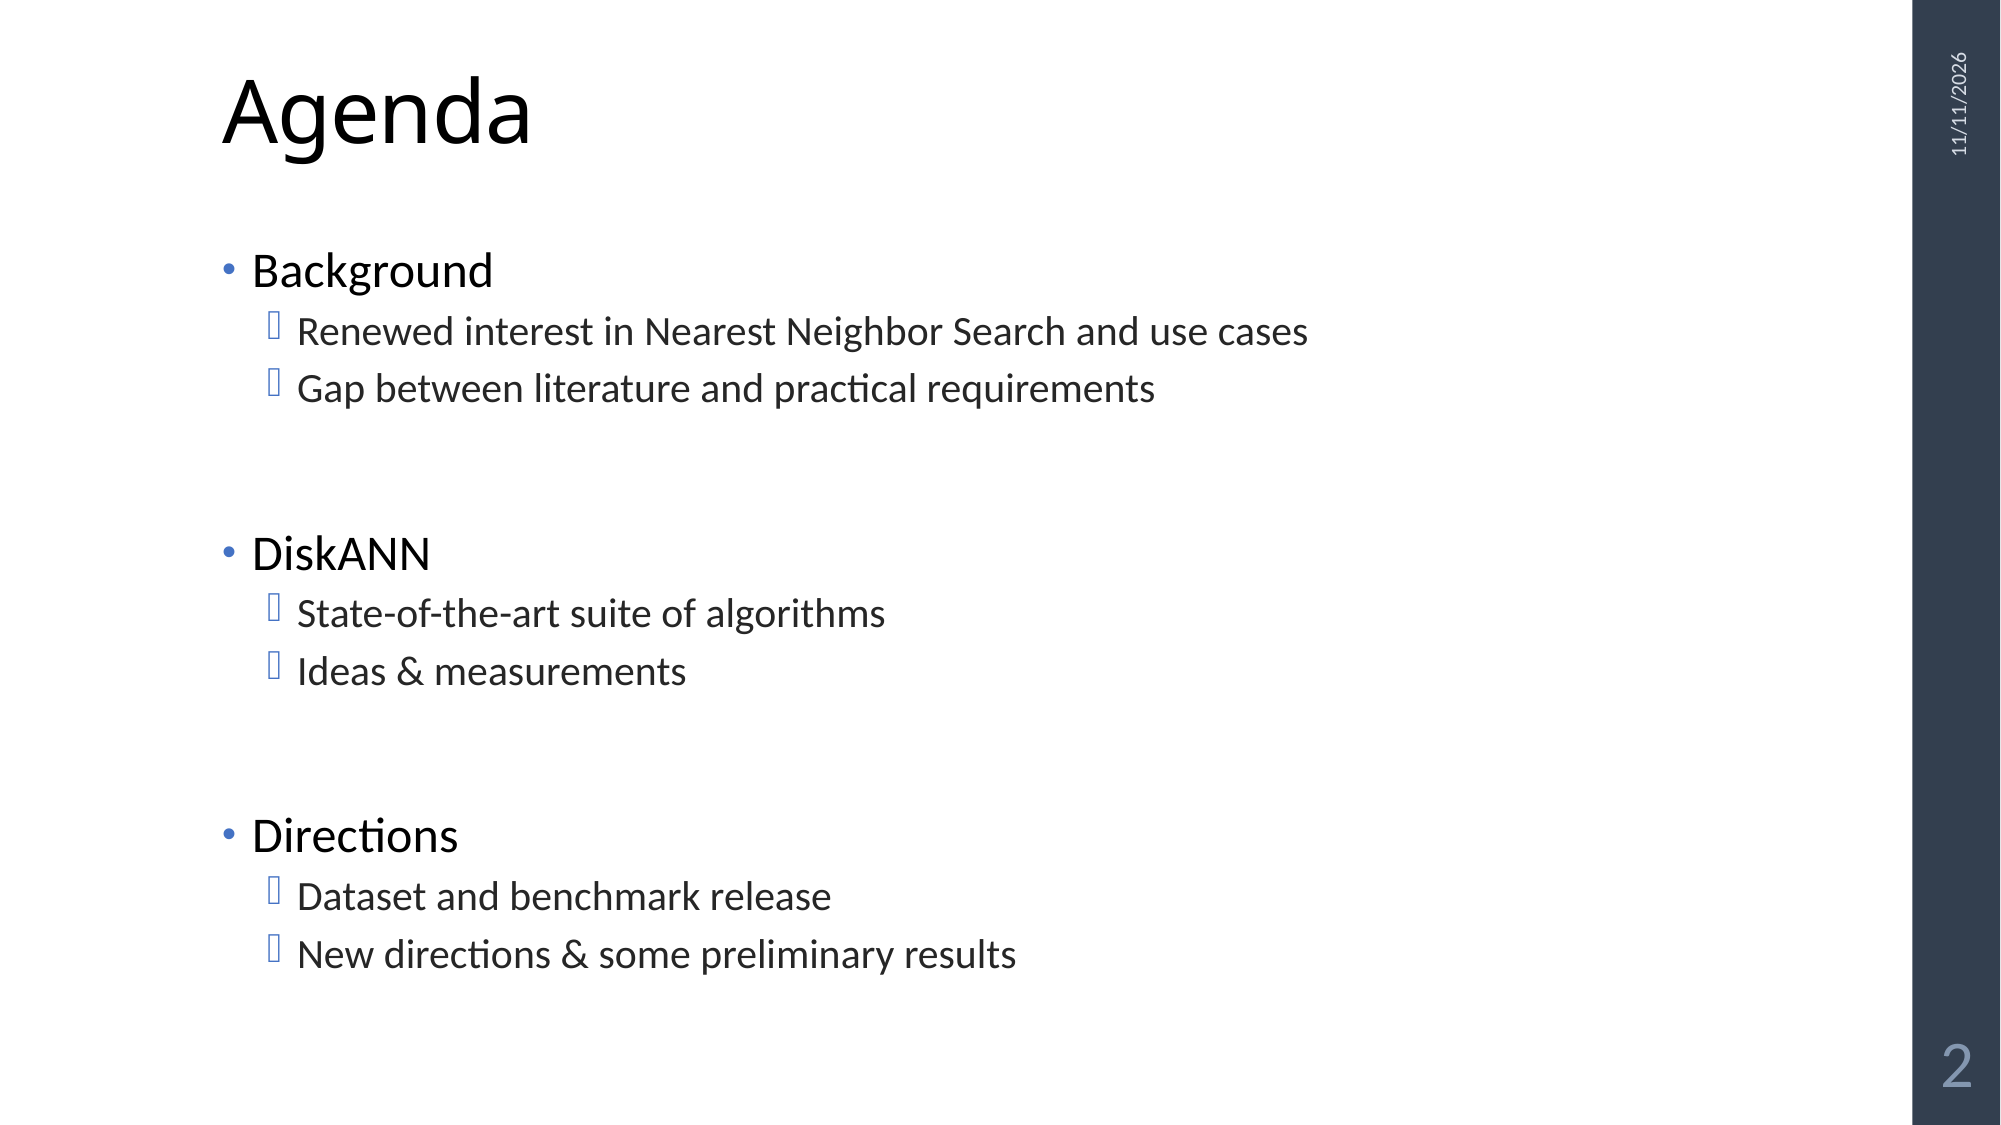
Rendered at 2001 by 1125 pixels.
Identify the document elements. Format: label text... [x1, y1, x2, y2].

slide_number 12-Oct-22 [1927, 37, 1988, 351]
title Agenda [206, 60, 1797, 171]
list Background Renewed interest in Nearest Neighbor Search and use cases Gap between literature and practical requirements DiskANN State-of-the-art suite of algorithms Ideas & measurements Directions Dataset and benchmark release New directions & some preliminary results [206, 234, 1617, 1014]
slide_number 2 [1912, 1012, 2000, 1110]
